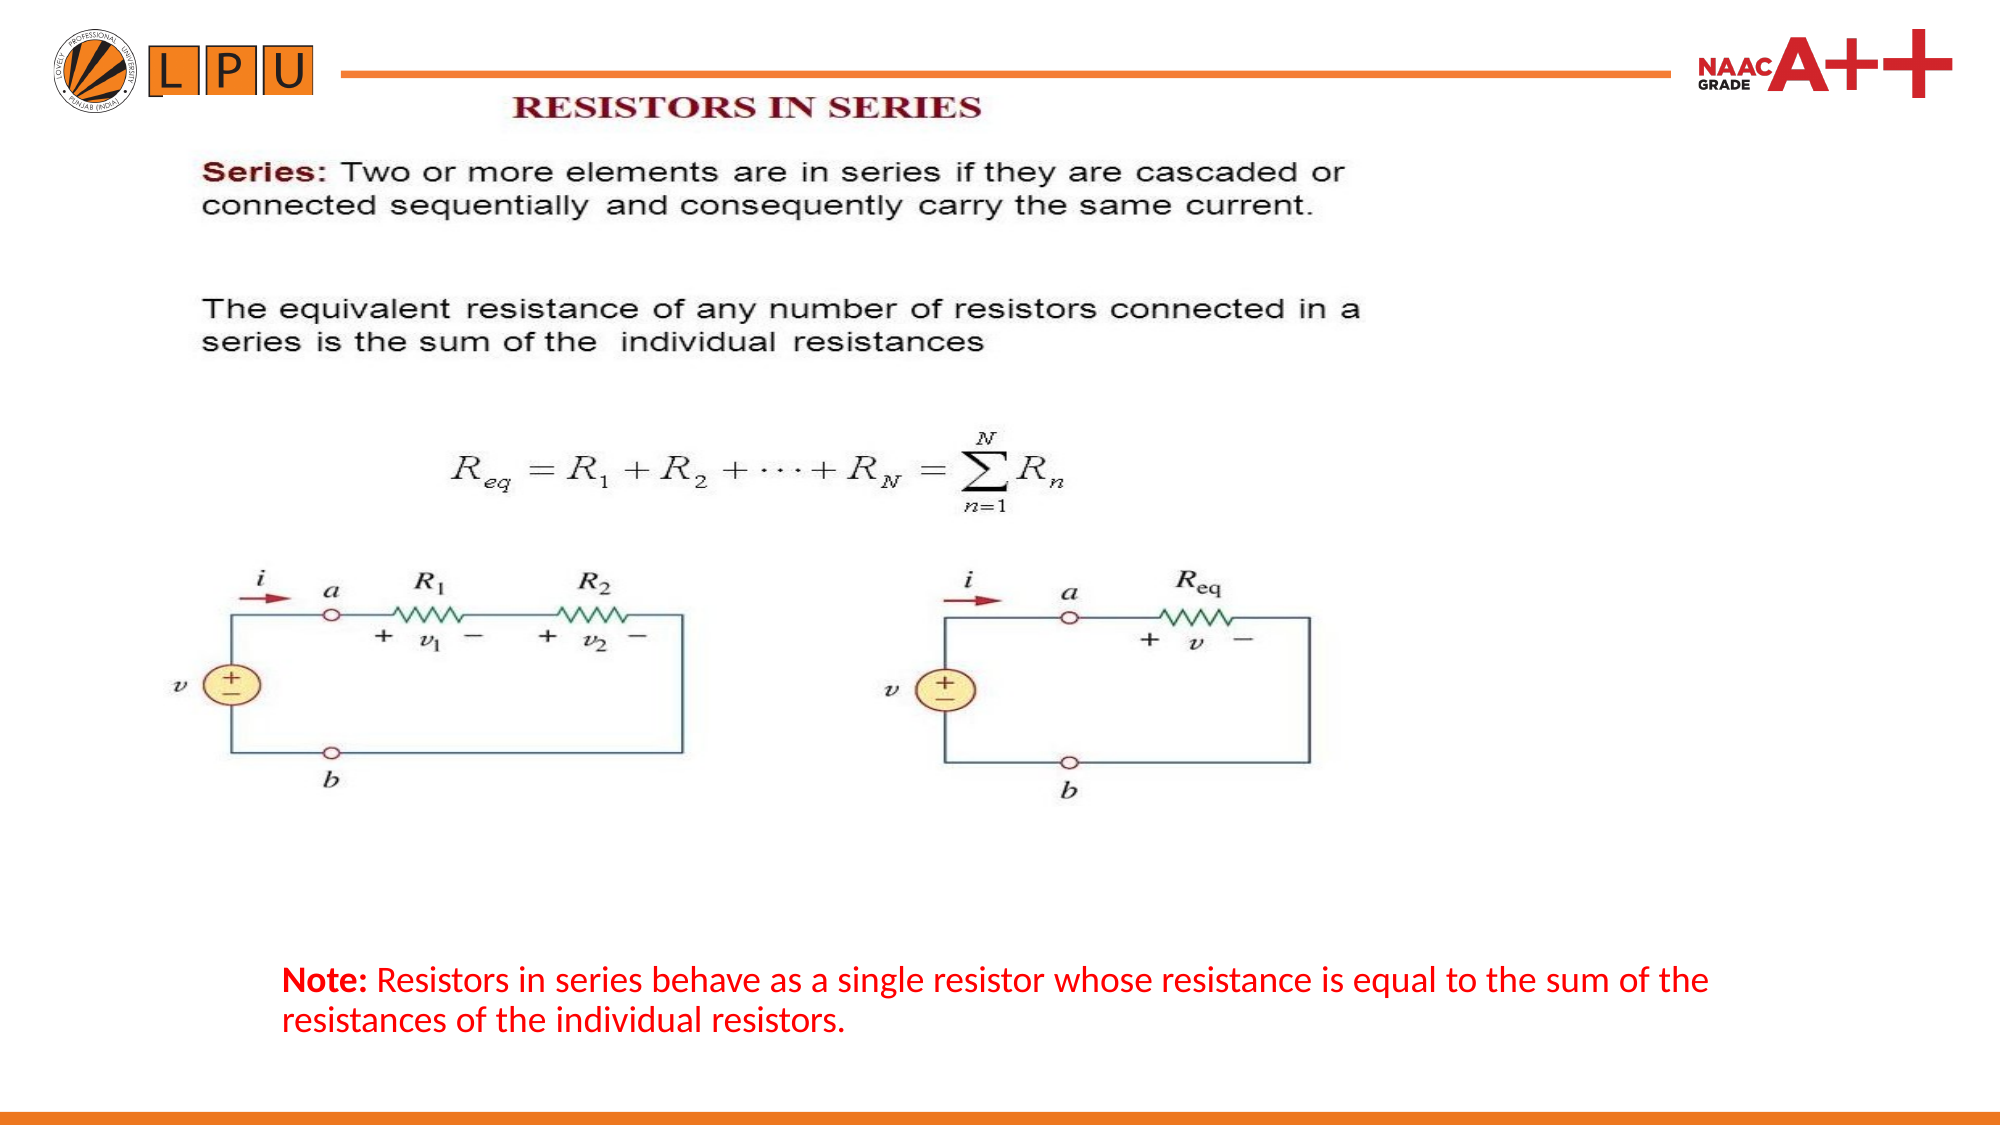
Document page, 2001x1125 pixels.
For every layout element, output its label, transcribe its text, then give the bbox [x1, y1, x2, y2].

picture [163, 94, 1367, 808]
text_box Note: Resistors in series behave as a single resistor whose resistance is equal to the sum of the resistances of the individual resistors. [279, 952, 1721, 1041]
